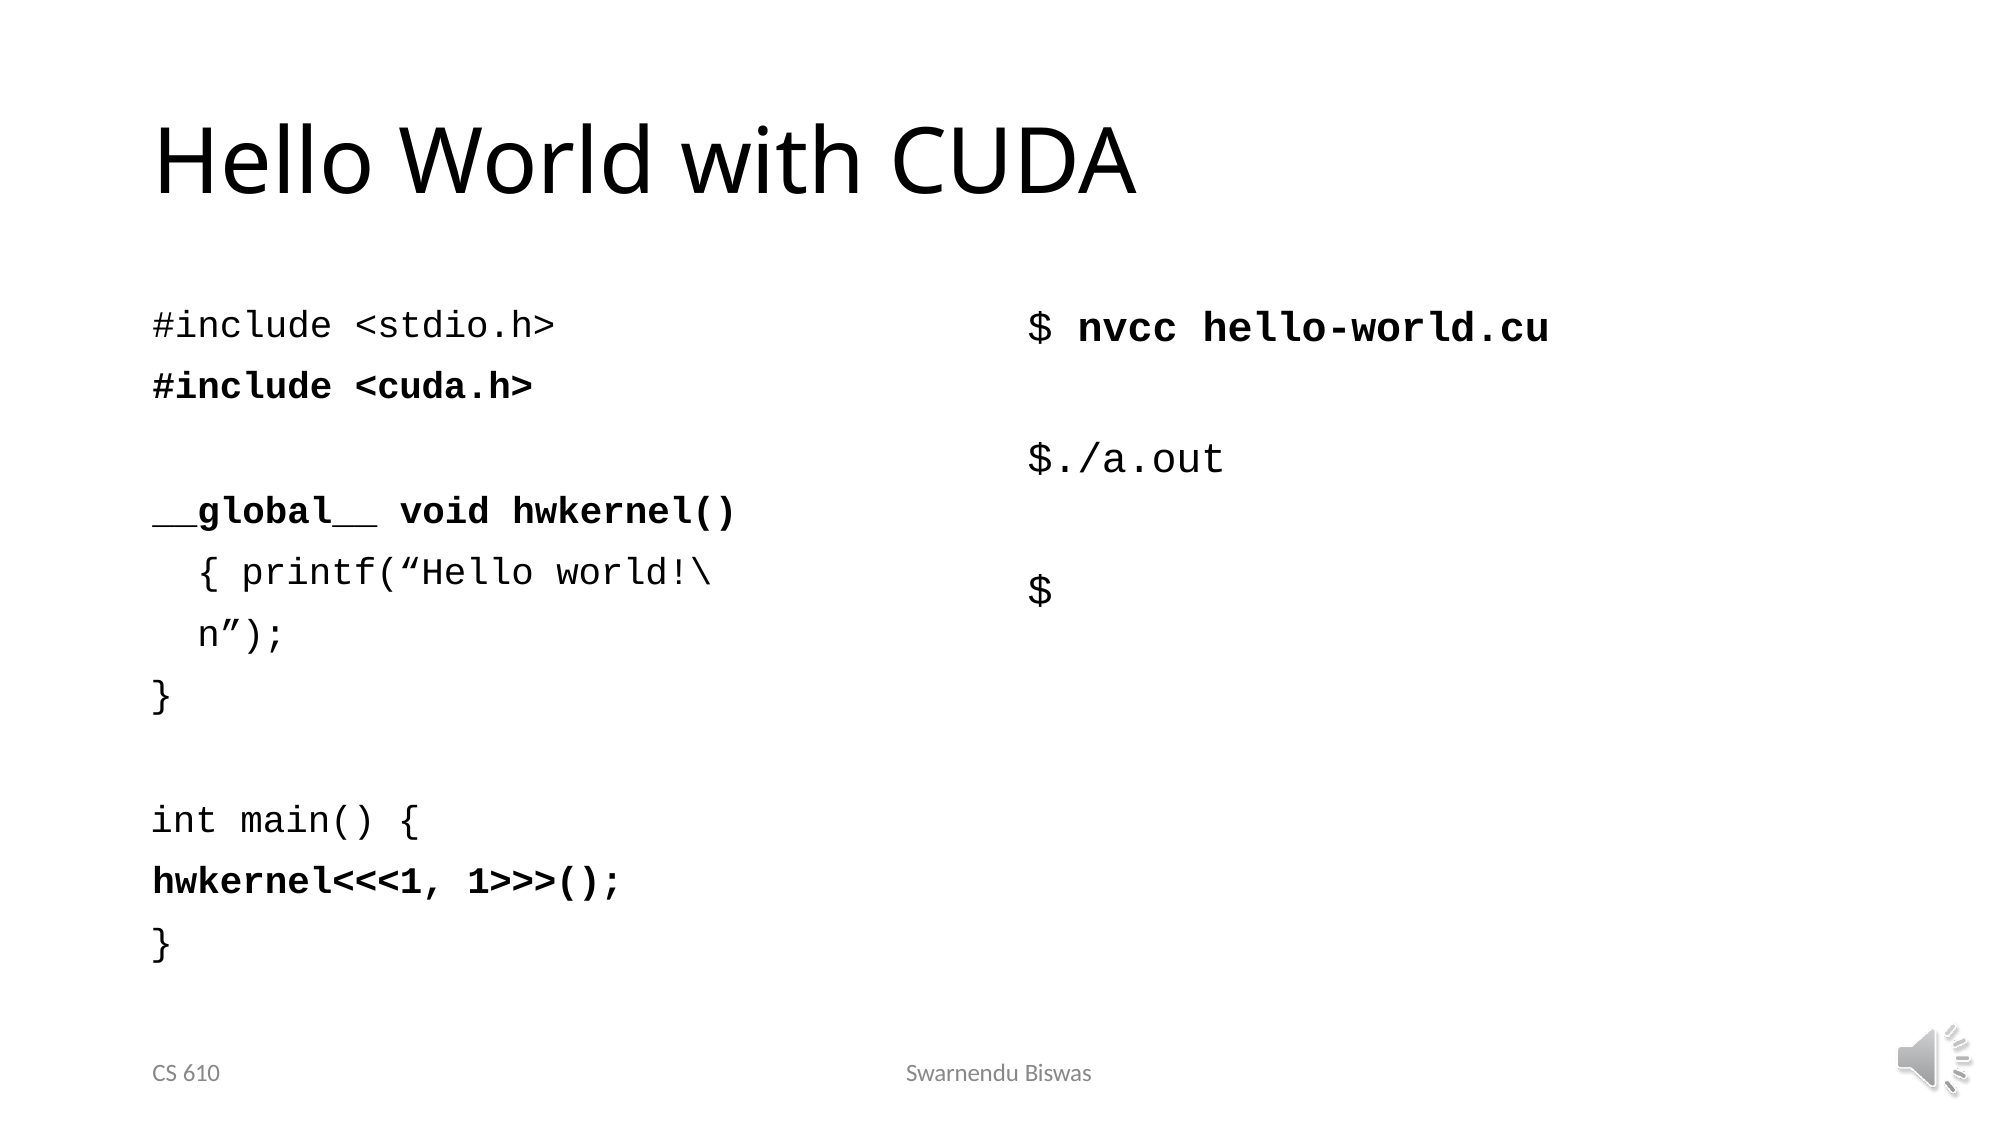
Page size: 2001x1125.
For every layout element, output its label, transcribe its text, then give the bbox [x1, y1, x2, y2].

footer CS 610 [150, 1060, 224, 1125]
title Hello World with CUDA [150, 23, 1821, 291]
text_box $ [1025, 560, 1055, 613]
slide_number Swarnendu Biswas [903, 1060, 1096, 1125]
text_box #include <stdio.h> #include <cuda.h> __global__ void hwkernel() { printf(“Hello world!\n”); } int main() { hwkernel<<<1, 1>>>(); } [150, 281, 782, 963]
text_box $ nvcc hello-world.cu [1025, 297, 1555, 350]
picture [1894, 1021, 1976, 1101]
text_box $./a.out [1025, 428, 1230, 482]
